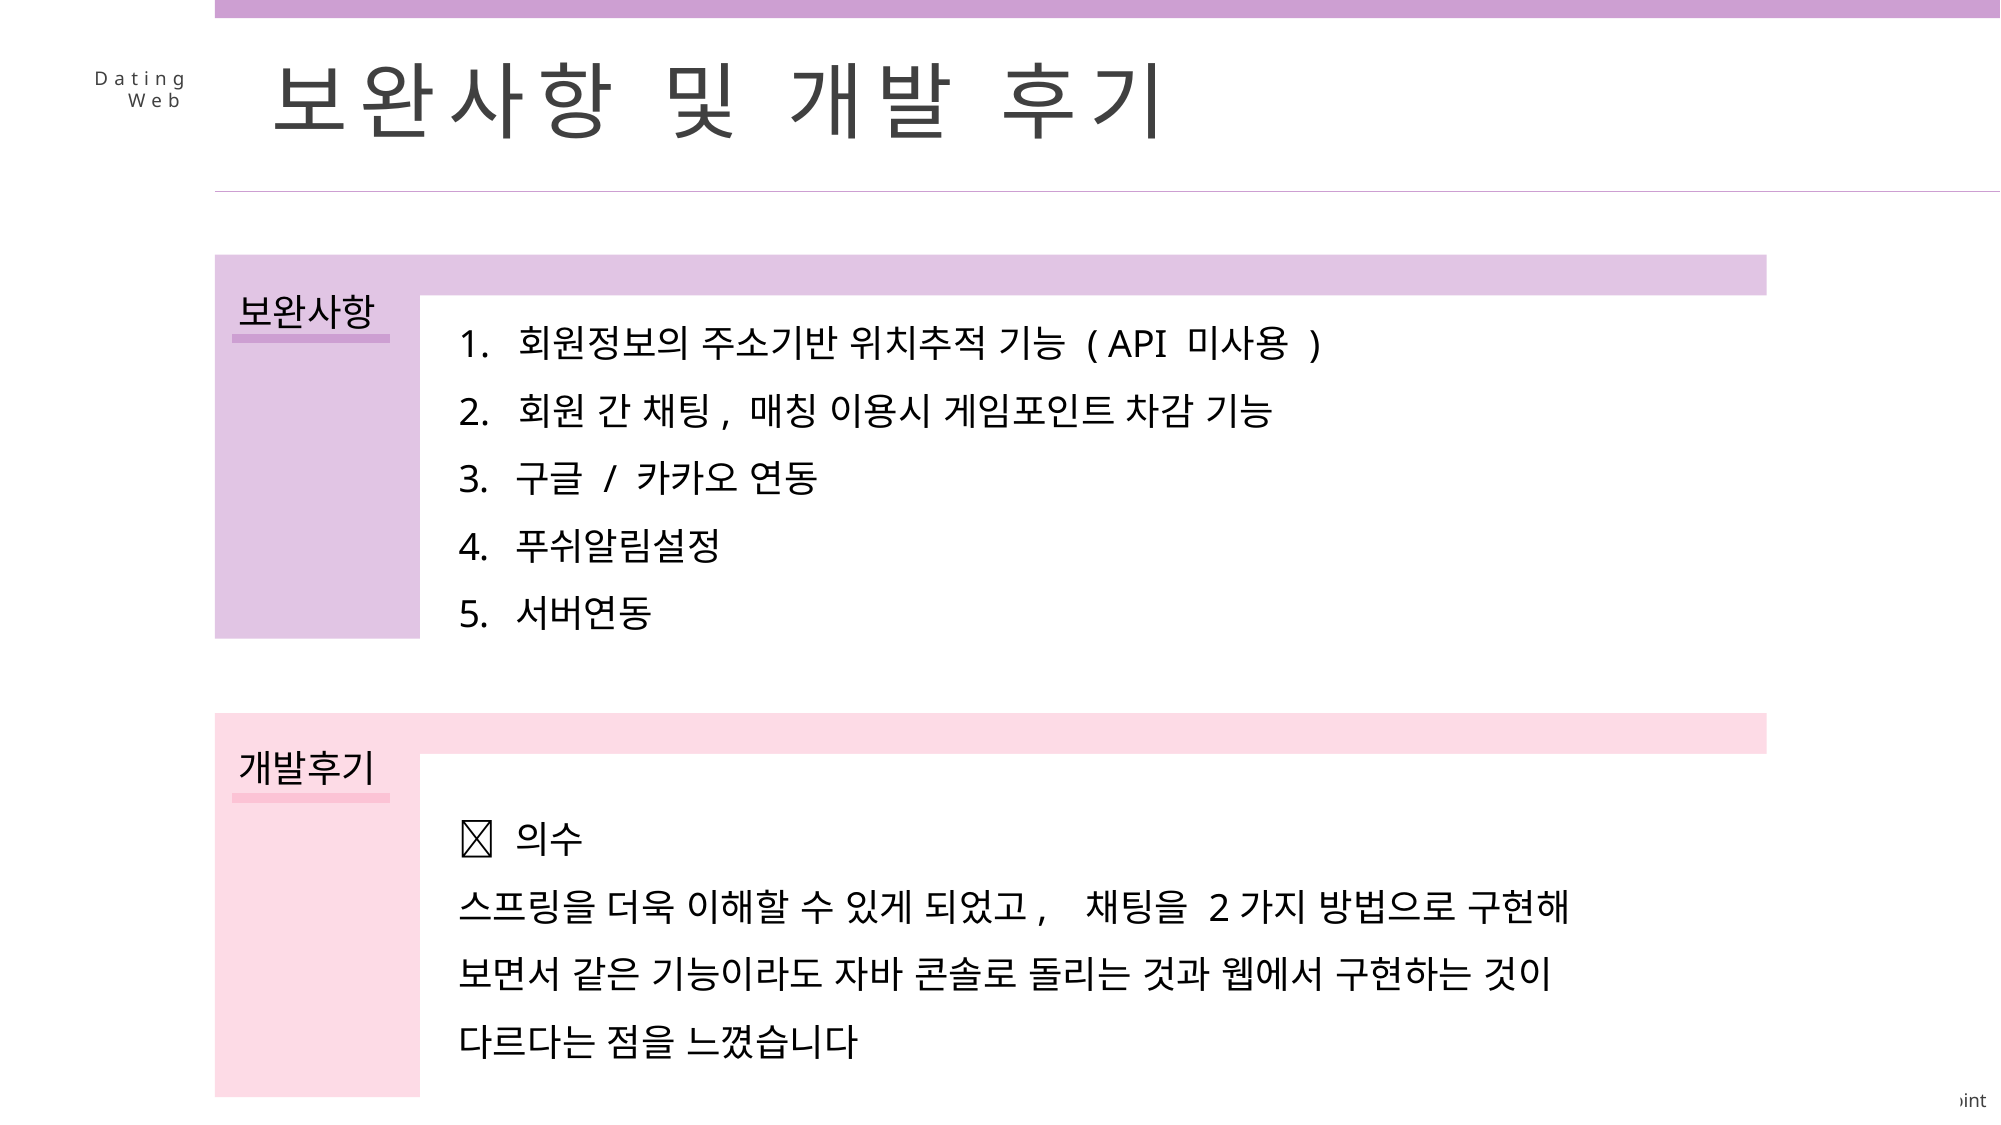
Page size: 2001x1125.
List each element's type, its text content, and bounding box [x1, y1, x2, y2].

text_box 보완사항 [223, 281, 444, 342]
text_box 1. 회원정보의 주소기반 위치추적 기능 ( API 미사용 ) 2. 회원 간 채팅, 매칭 이용시 게임포인트 차감 기능 구글 / 카카오 연동 푸쉬알림설정 서버연동 [443, 290, 1607, 643]
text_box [78, 0, 2000, 192]
text_box 개발후기 [223, 737, 444, 798]
text_box [419, 753, 1961, 1125]
text_box [419, 294, 1791, 681]
text_box [214, 253, 1768, 640]
text_box 🥸 의수 스프링을 더욱 이해할 수 있게 되었고, 채팅을 2가지 방법으로 구현해 보면서 같은 기능이라도 자바 콘솔로 돌리는 것과 웹에서 구현하는 것이 다르다는 점을 느꼈습니다 [443, 786, 1607, 1116]
text_box [214, 712, 1768, 1098]
